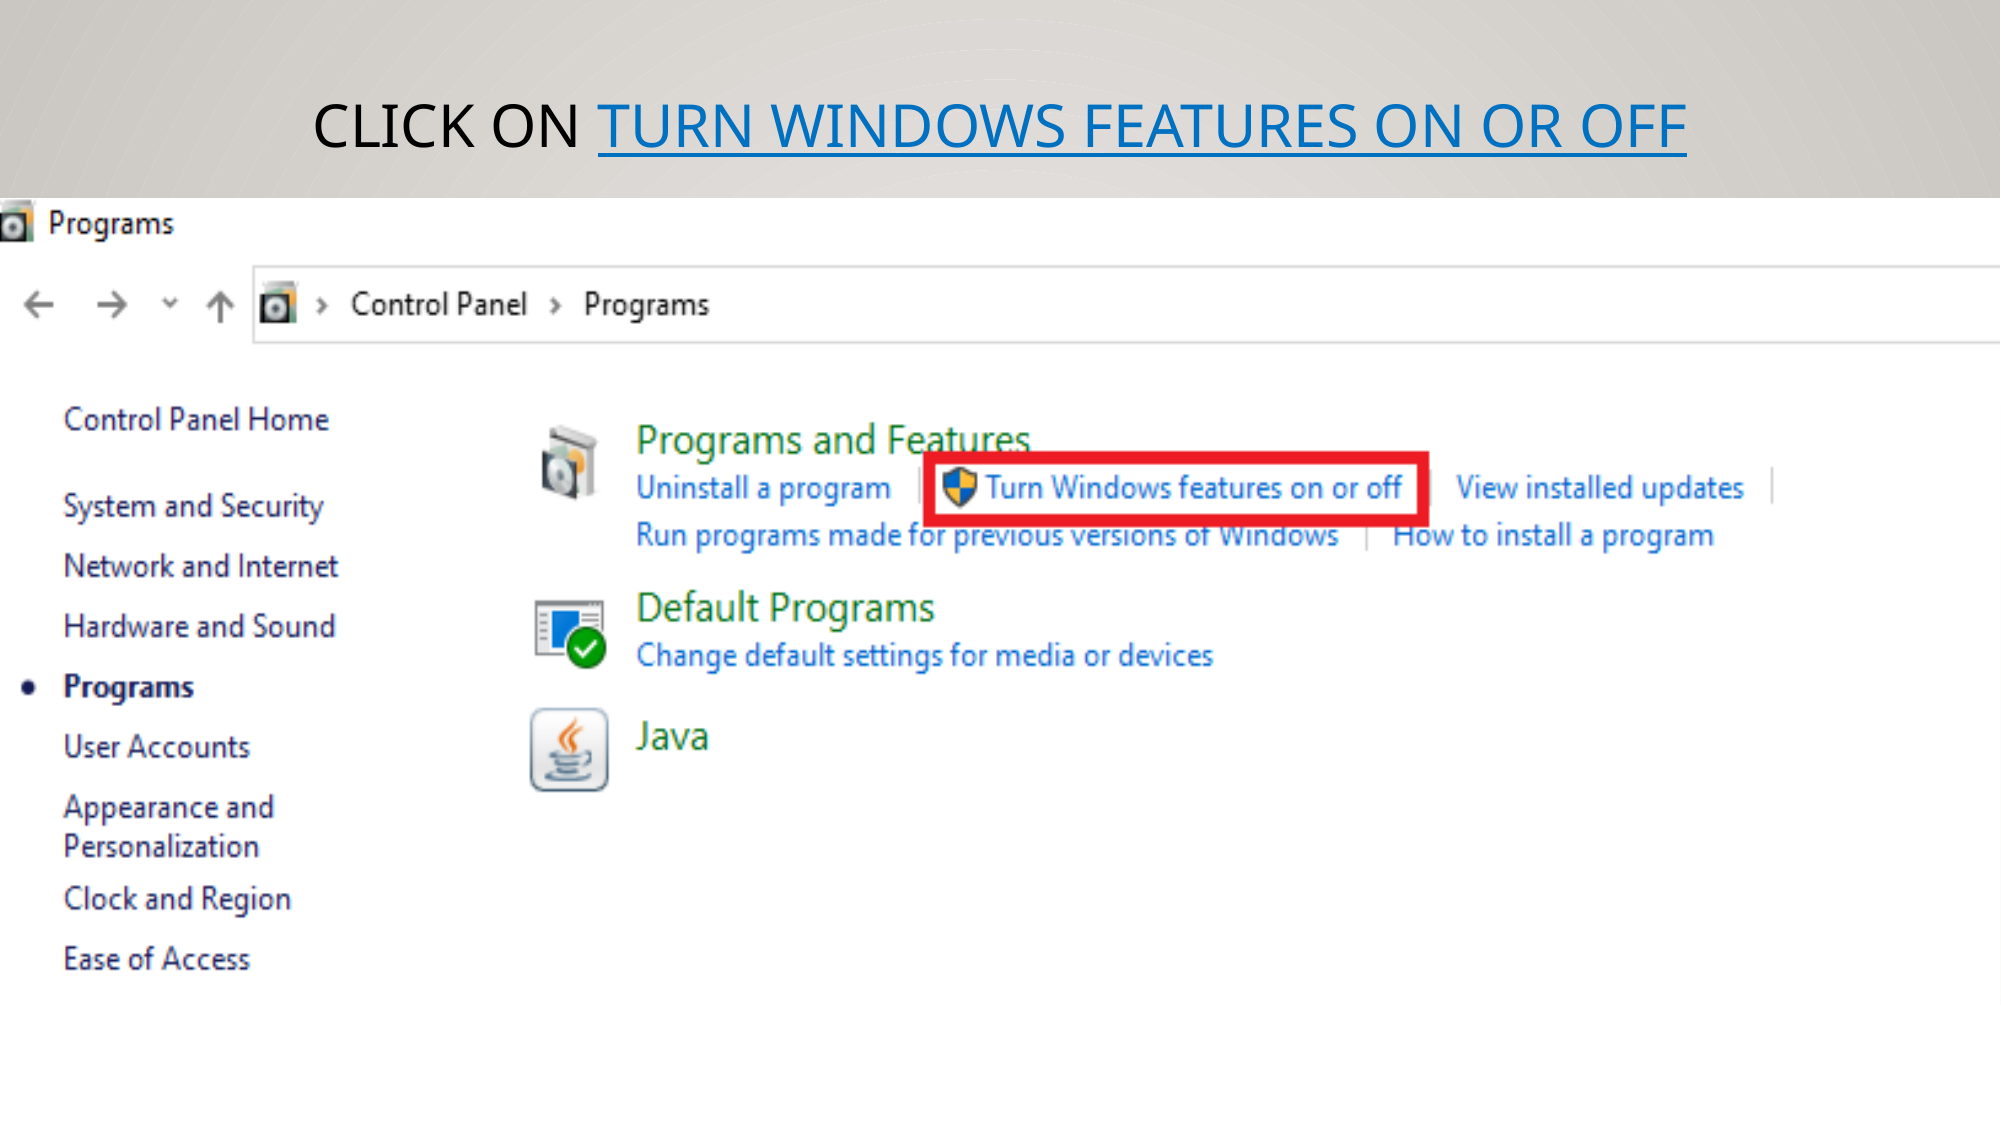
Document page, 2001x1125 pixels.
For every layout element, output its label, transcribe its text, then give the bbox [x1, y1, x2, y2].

title Click on turn windows features on or off [291, 27, 1709, 161]
picture [0, 197, 2000, 1125]
